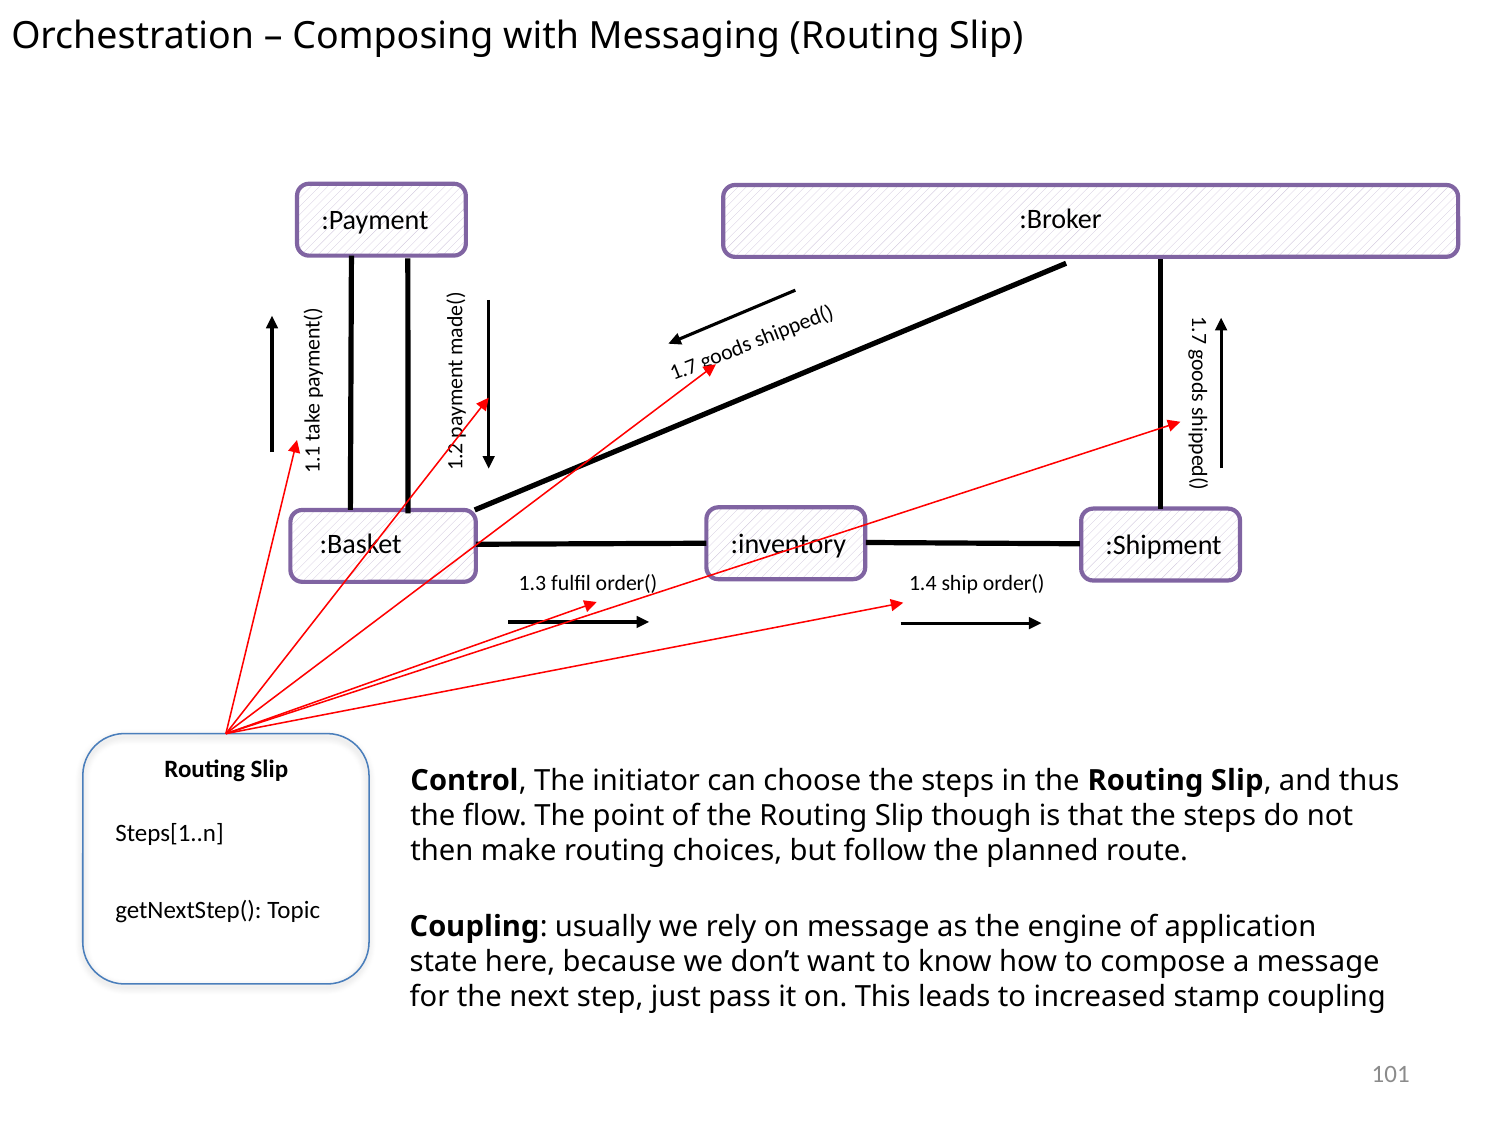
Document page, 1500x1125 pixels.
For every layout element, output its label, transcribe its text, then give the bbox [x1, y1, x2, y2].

text_box Routing Slip [149, 744, 304, 790]
text_box [1185, 568, 1243, 583]
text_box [668, 289, 796, 344]
text_box :Payment [306, 194, 462, 243]
text_box [294, 181, 468, 258]
text_box [721, 182, 1461, 259]
text_box [81, 732, 370, 985]
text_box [474, 263, 1067, 420]
text_box 1.7 goods shipped() [1180, 301, 1222, 542]
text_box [225, 363, 717, 734]
text_box 1.1 take payment() [290, 283, 332, 362]
text_box :Shipment [1185, 519, 1250, 568]
text_box :Broker [1004, 193, 1118, 242]
text_box 1.2 payment made() [433, 221, 474, 362]
text_box Control, The initiator can choose the steps in the Routing Slip, and thus the flow. The point of the Routing Slip though is that the steps do not then make routing choices, but follow the planned route. [395, 754, 1432, 874]
text_box getNextStep(): Topic [100, 885, 352, 931]
text_box Orchestration – Composing with Messaging (Routing Slip) [0, 0, 1500, 67]
text_box [1222, 506, 1242, 519]
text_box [721, 421, 1180, 734]
text_box Coupling: usually we rely on message as the engine of application state here, because we don’t want to know how to compose a message for the next step, just pass it on. This leads to increased stamp coupling [394, 899, 1407, 1020]
text_box Steps[1..n] [100, 808, 305, 854]
slide_number 101 [1074, 1042, 1425, 1103]
